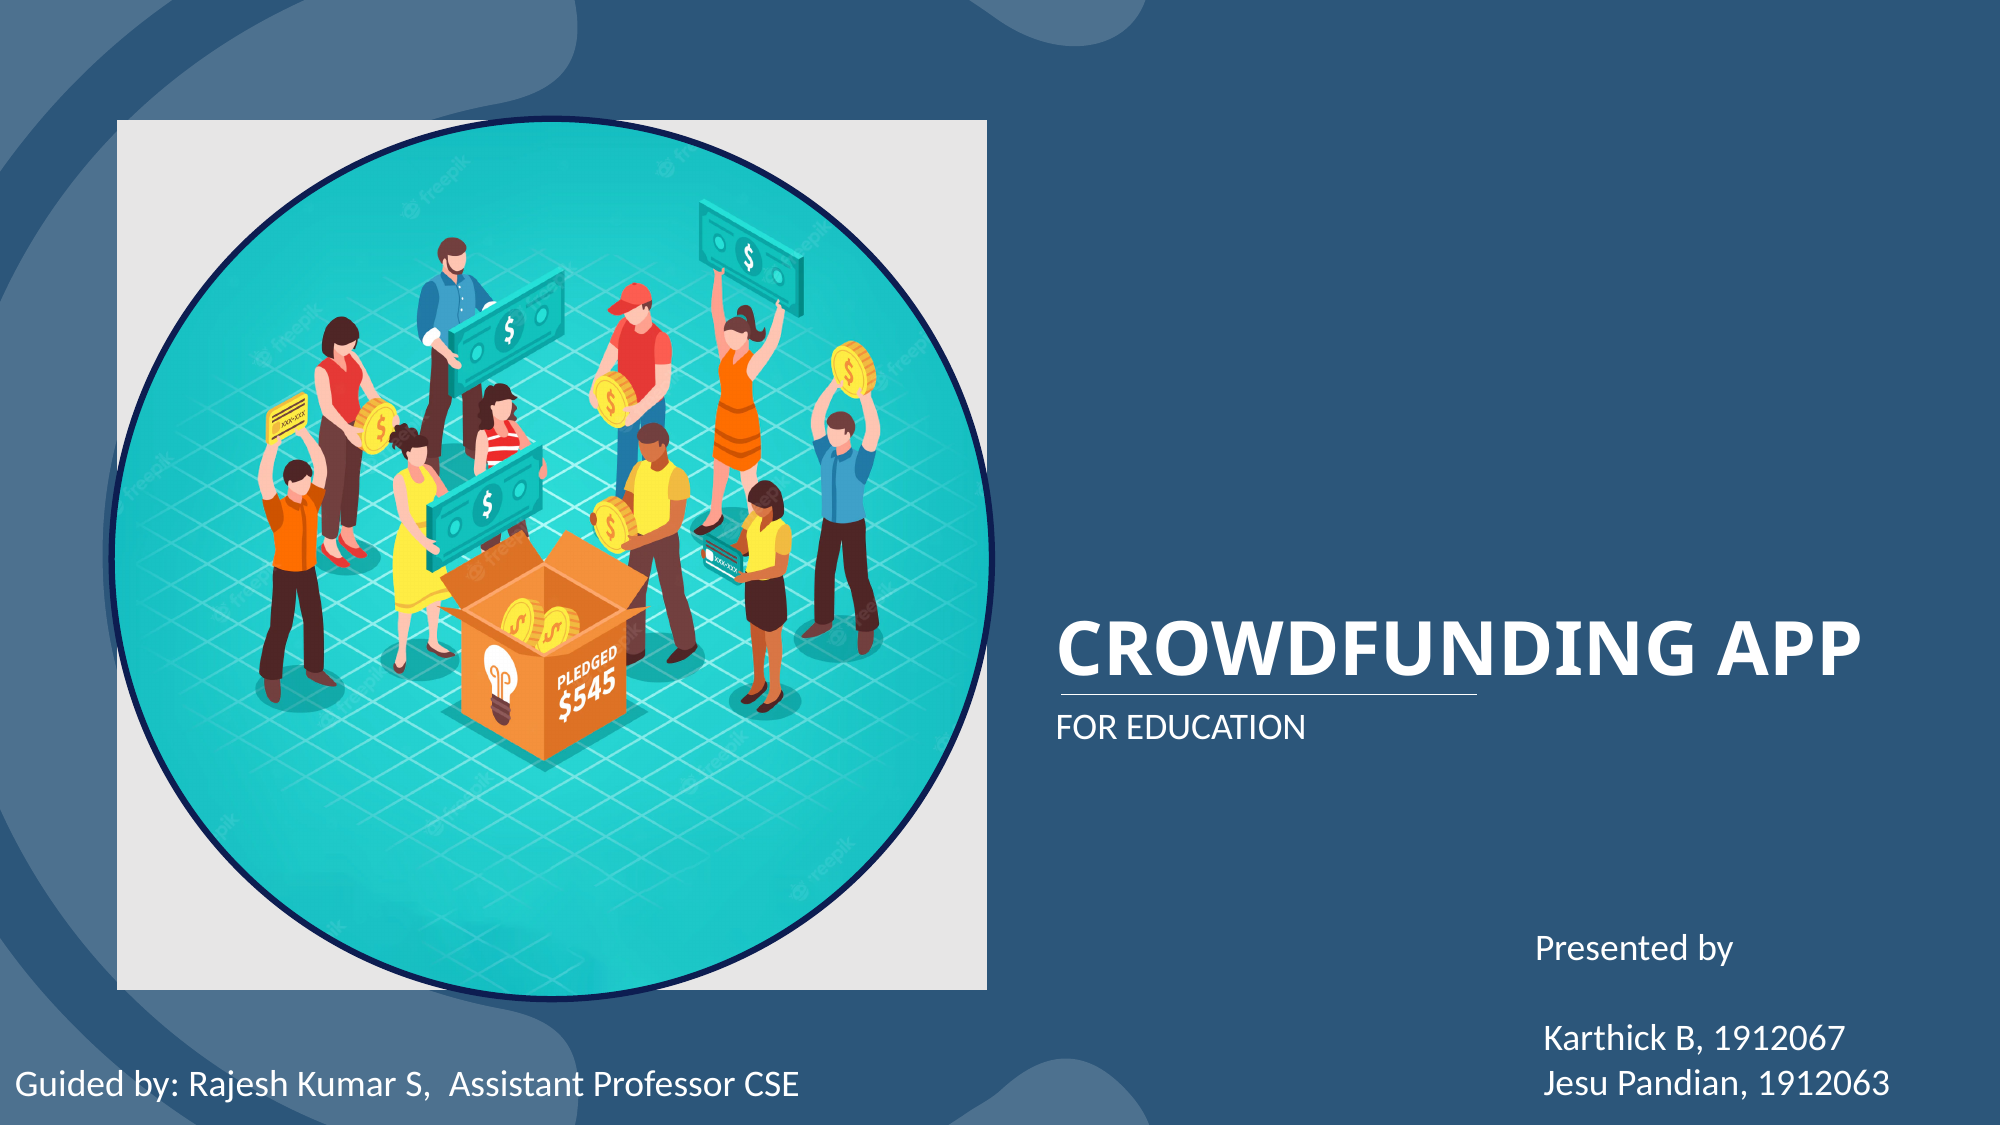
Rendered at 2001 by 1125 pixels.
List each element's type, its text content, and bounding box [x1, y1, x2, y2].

text_box Presented by Karthick B, 1912067 Jesu Pandian, 1912063 [1520, 915, 2000, 1125]
subtitle for education [1040, 699, 1885, 783]
title Crowdfunding app [1040, 356, 1885, 699]
text_box Guided by: Rajesh Kumar S, Assistant Professor CSE [0, 1051, 902, 1125]
picture [111, 118, 992, 1000]
